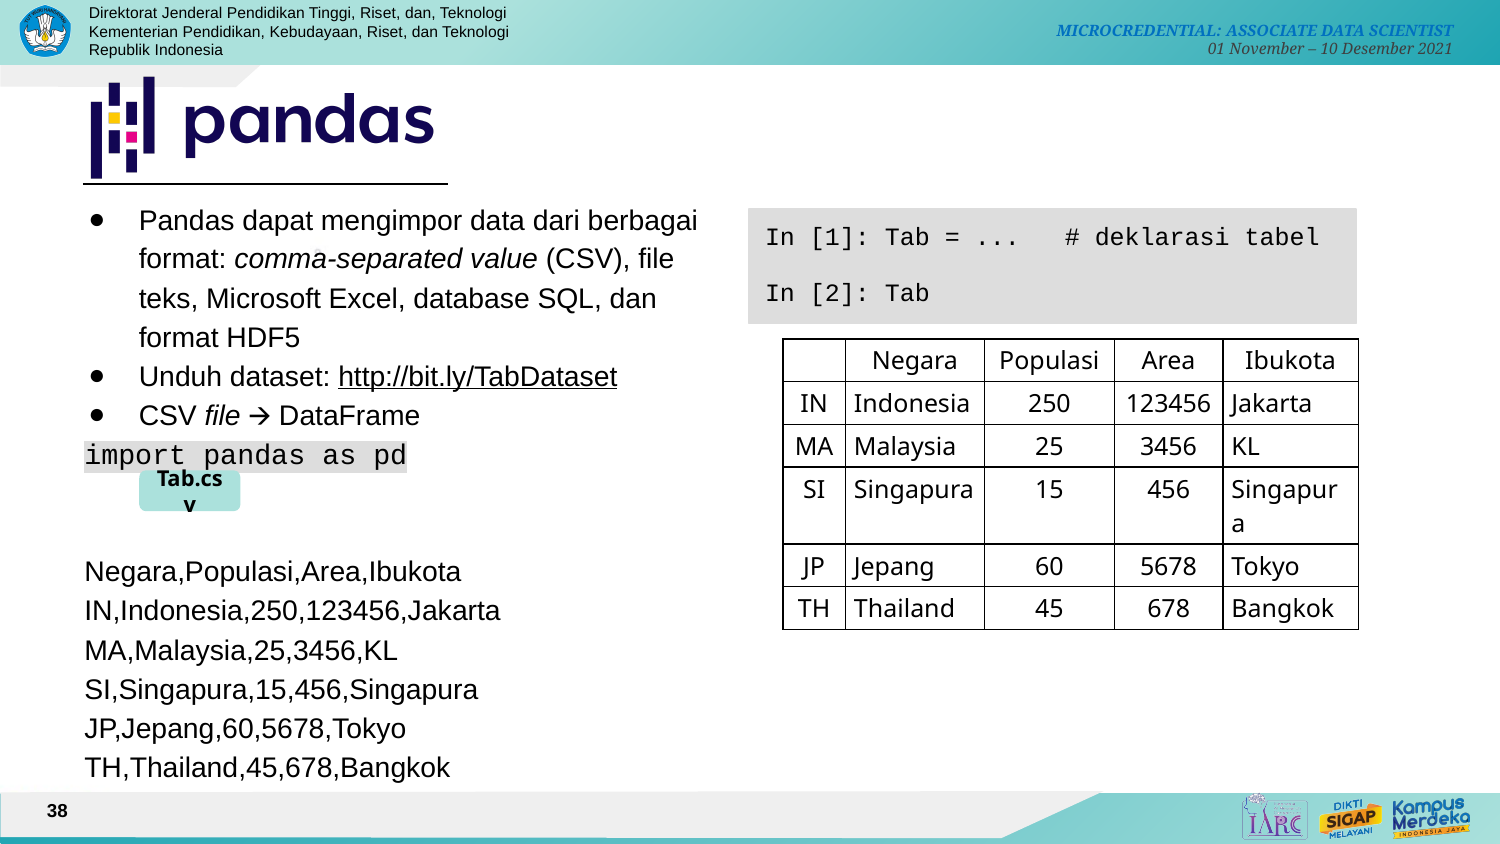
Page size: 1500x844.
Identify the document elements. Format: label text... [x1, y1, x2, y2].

text_box [750, 208, 1357, 216]
slide_number 38 [7, 787, 83, 833]
picture [1393, 798, 1470, 839]
text_box In [1]: Tab = ... # deklarasi tabel In [2]: Tab [749, 216, 1480, 750]
list Pandas dapat mengimpor data dari berbagai format: comma-separated value (CSV), file teks, Microsoft Excel, database SQL, dan format HDF5 Unduh dataset: http://bit.ly/TabDataset CSV file 🡪 DataFrame import pandas as pd Negara,Populasi,Area,Ibukota IN,Indonesia,250,123456,Jakarta MA,Malaysia,25,3456,KL SI,Singapura,15,456,Singapura JP,Jepang,60,5678,Tokyo TH,Thailand,45,678,Bangkok [51, 189, 750, 793]
picture [0, 3, 1500, 843]
text_box Tab.csv [139, 470, 241, 512]
picture [1319, 796, 1382, 842]
